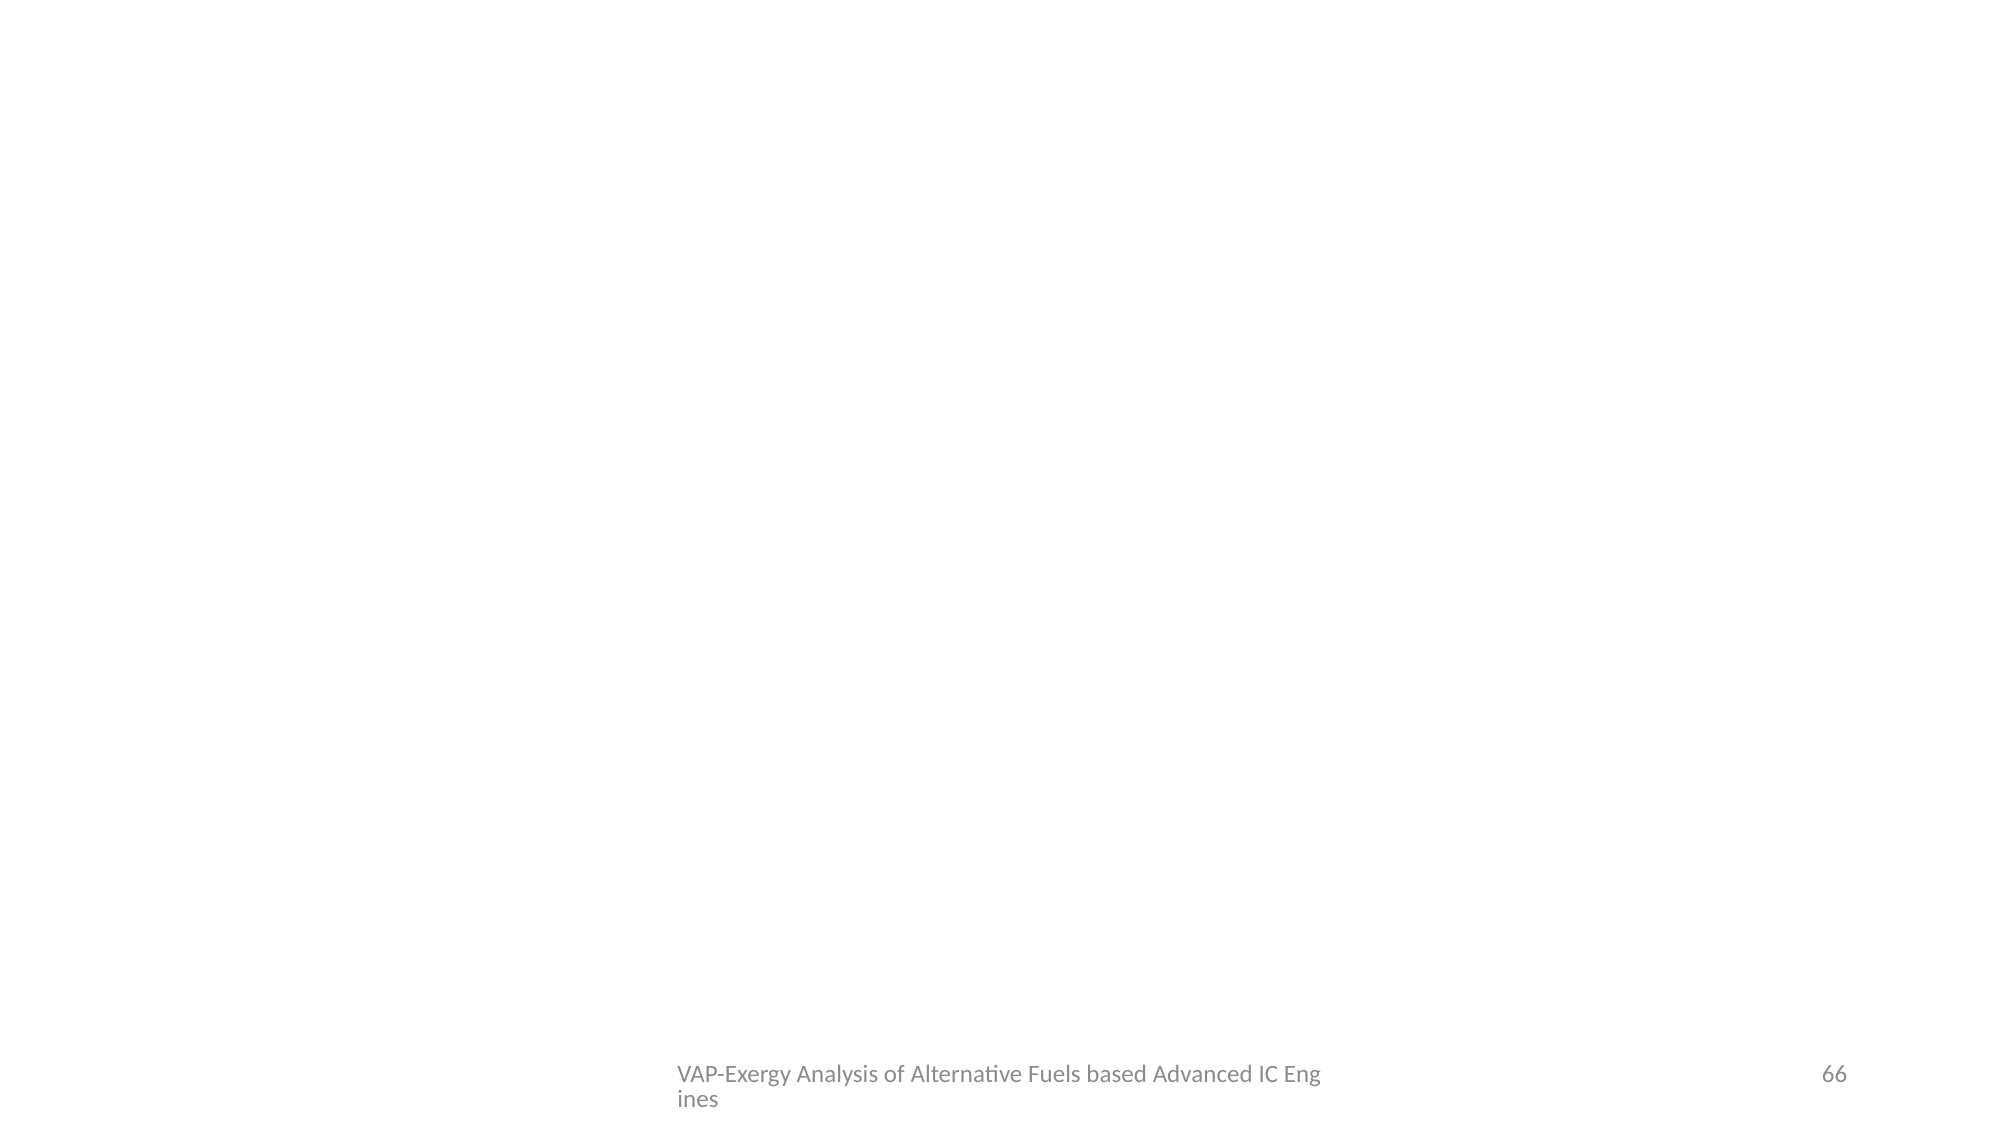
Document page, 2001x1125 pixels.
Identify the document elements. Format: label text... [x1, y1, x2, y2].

footer VAP-Exergy Analysis of Alternative Fuels based Advanced IC Engines [662, 1042, 1338, 1103]
slide_number 66 [1412, 1042, 1863, 1103]
